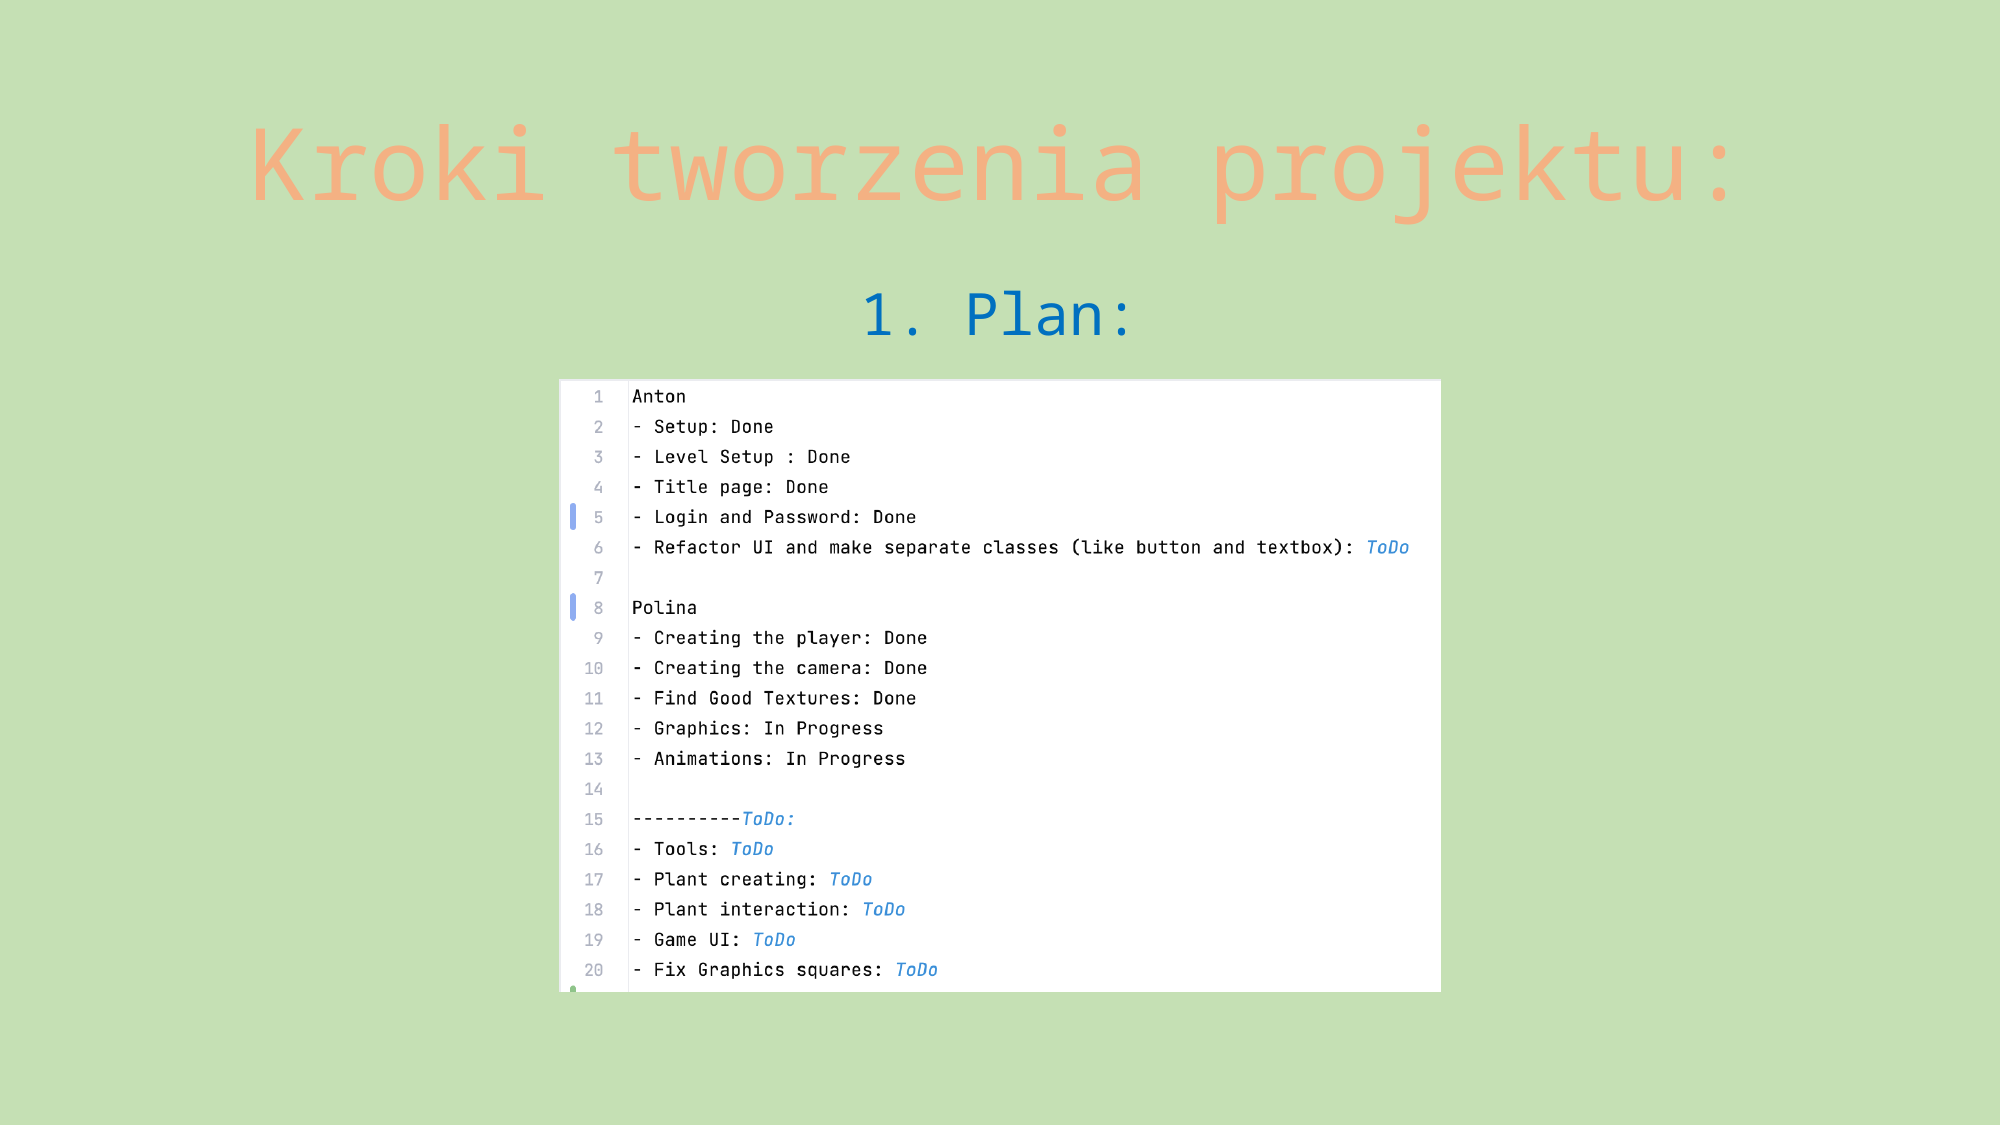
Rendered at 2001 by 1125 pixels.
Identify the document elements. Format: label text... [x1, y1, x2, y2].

list 1. Plan: [137, 277, 1863, 992]
title Kroki tworzenia projektu: [137, 59, 1863, 277]
picture [559, 379, 1441, 992]
